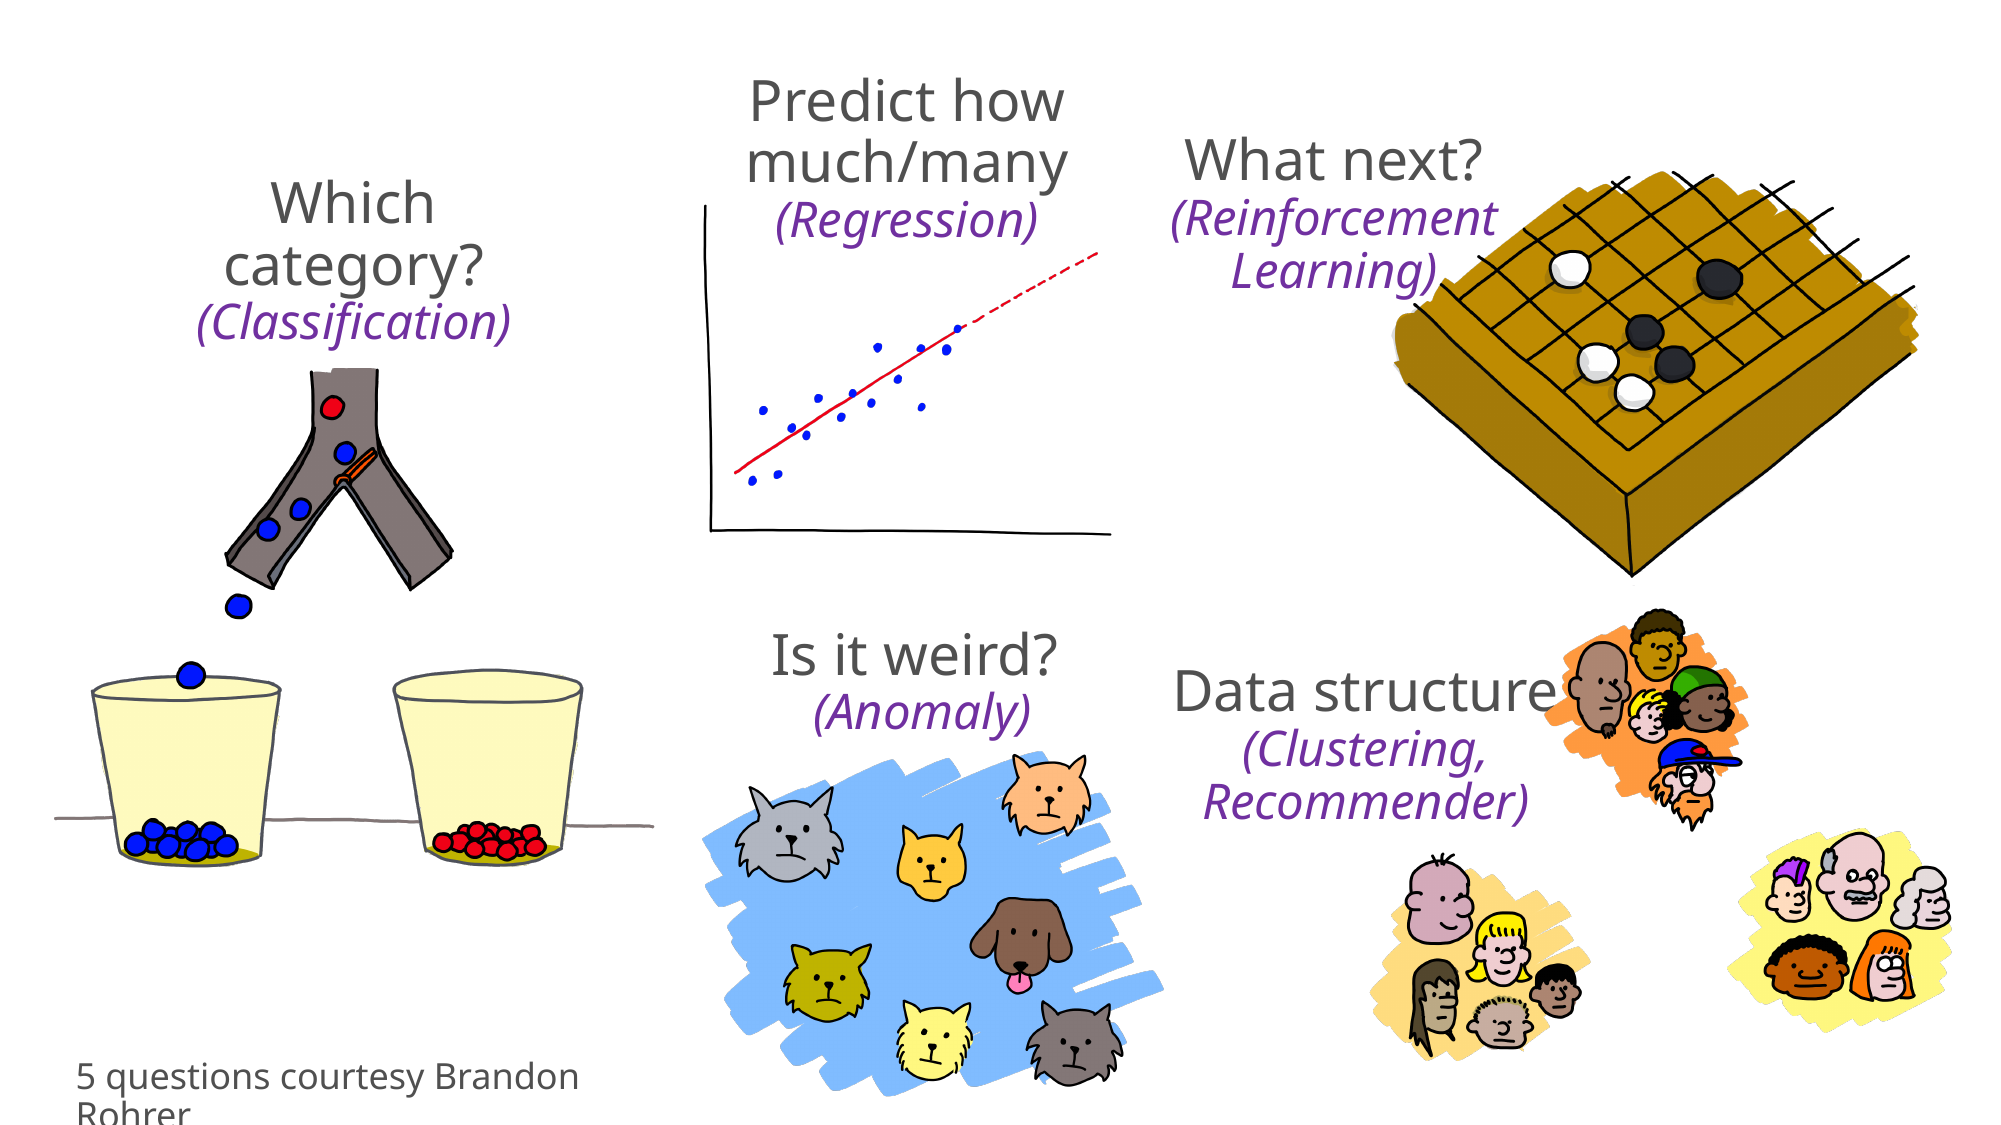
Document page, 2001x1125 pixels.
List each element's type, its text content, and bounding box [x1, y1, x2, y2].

picture [685, 745, 1177, 1106]
text_box What next? (Reinforcement Learning) [1129, 107, 1565, 323]
picture [1381, 159, 1933, 591]
text_box Is it weird? (Anomaly) [692, 602, 1153, 743]
text_box Which category? (Classification) [123, 150, 584, 367]
picture [46, 368, 662, 878]
text_box 5 questions courtesy Brandon Rohrer [46, 1035, 646, 1125]
text_box Predict how much/many (Regression) [677, 48, 1138, 272]
text_box Data structure (Clustering, Recommender) [1137, 638, 1354, 854]
picture [689, 190, 1125, 548]
picture [1359, 601, 1965, 1069]
